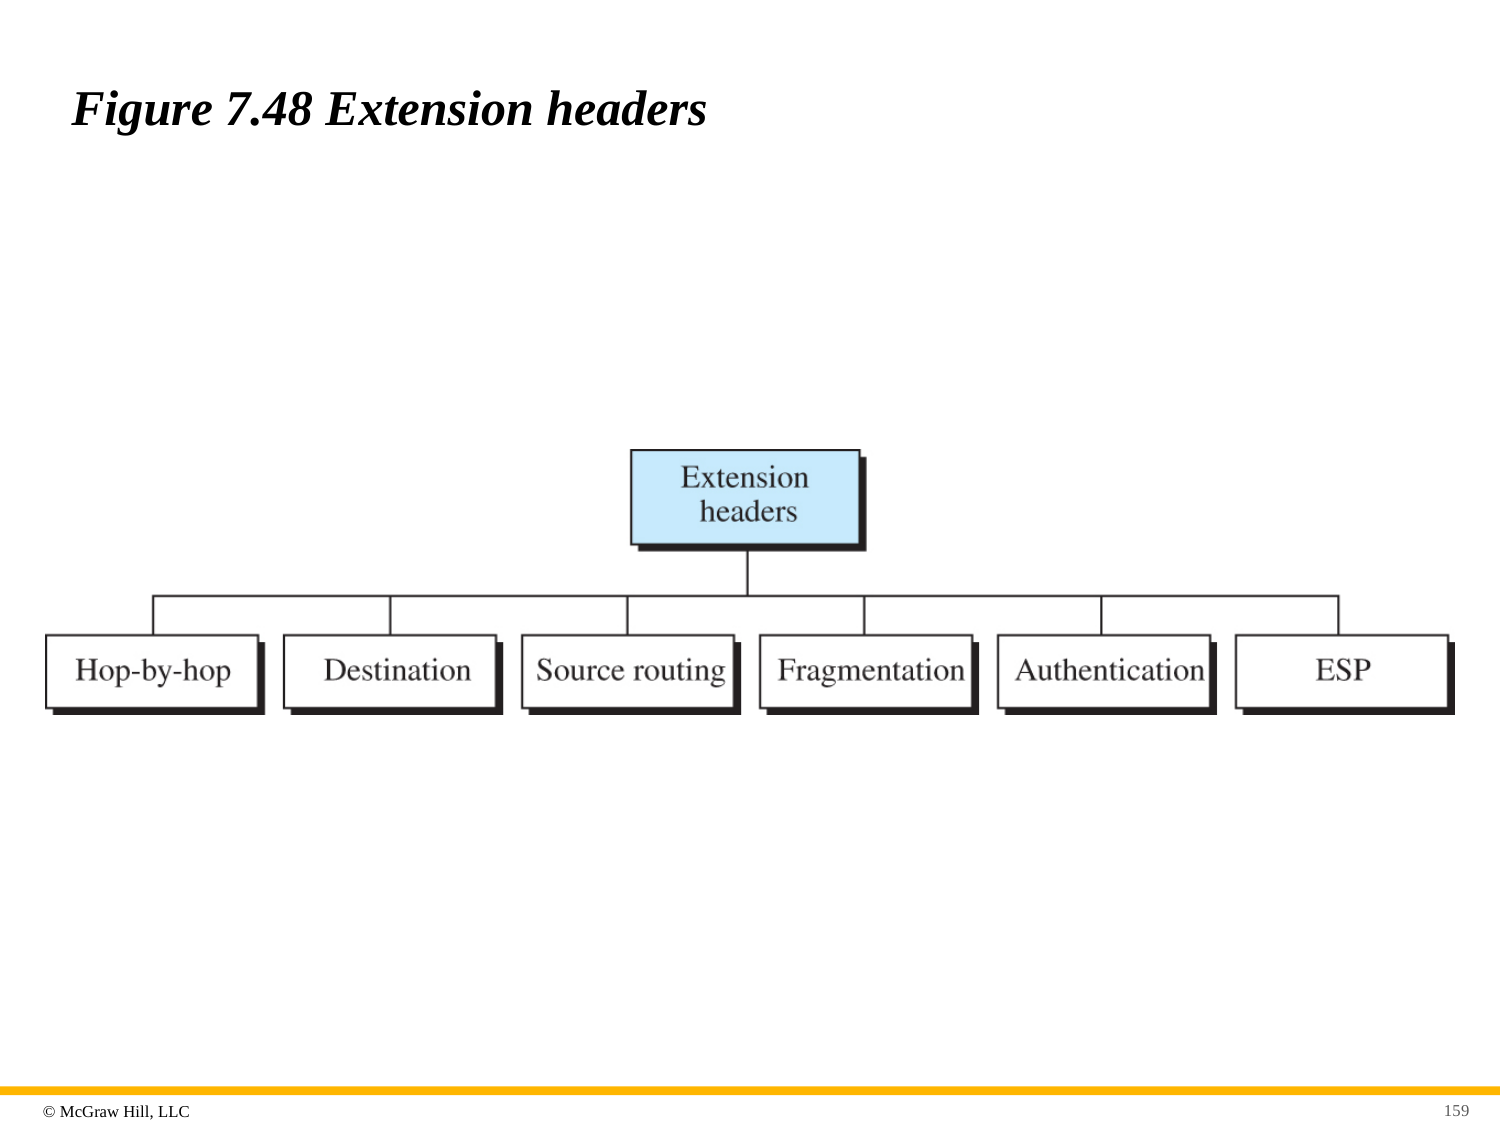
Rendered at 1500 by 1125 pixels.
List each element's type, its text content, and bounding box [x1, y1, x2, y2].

slide_number 159 [1418, 1096, 1477, 1123]
title Figure 7.48 Extension headers [56, 50, 1444, 162]
picture [44, 449, 1455, 715]
